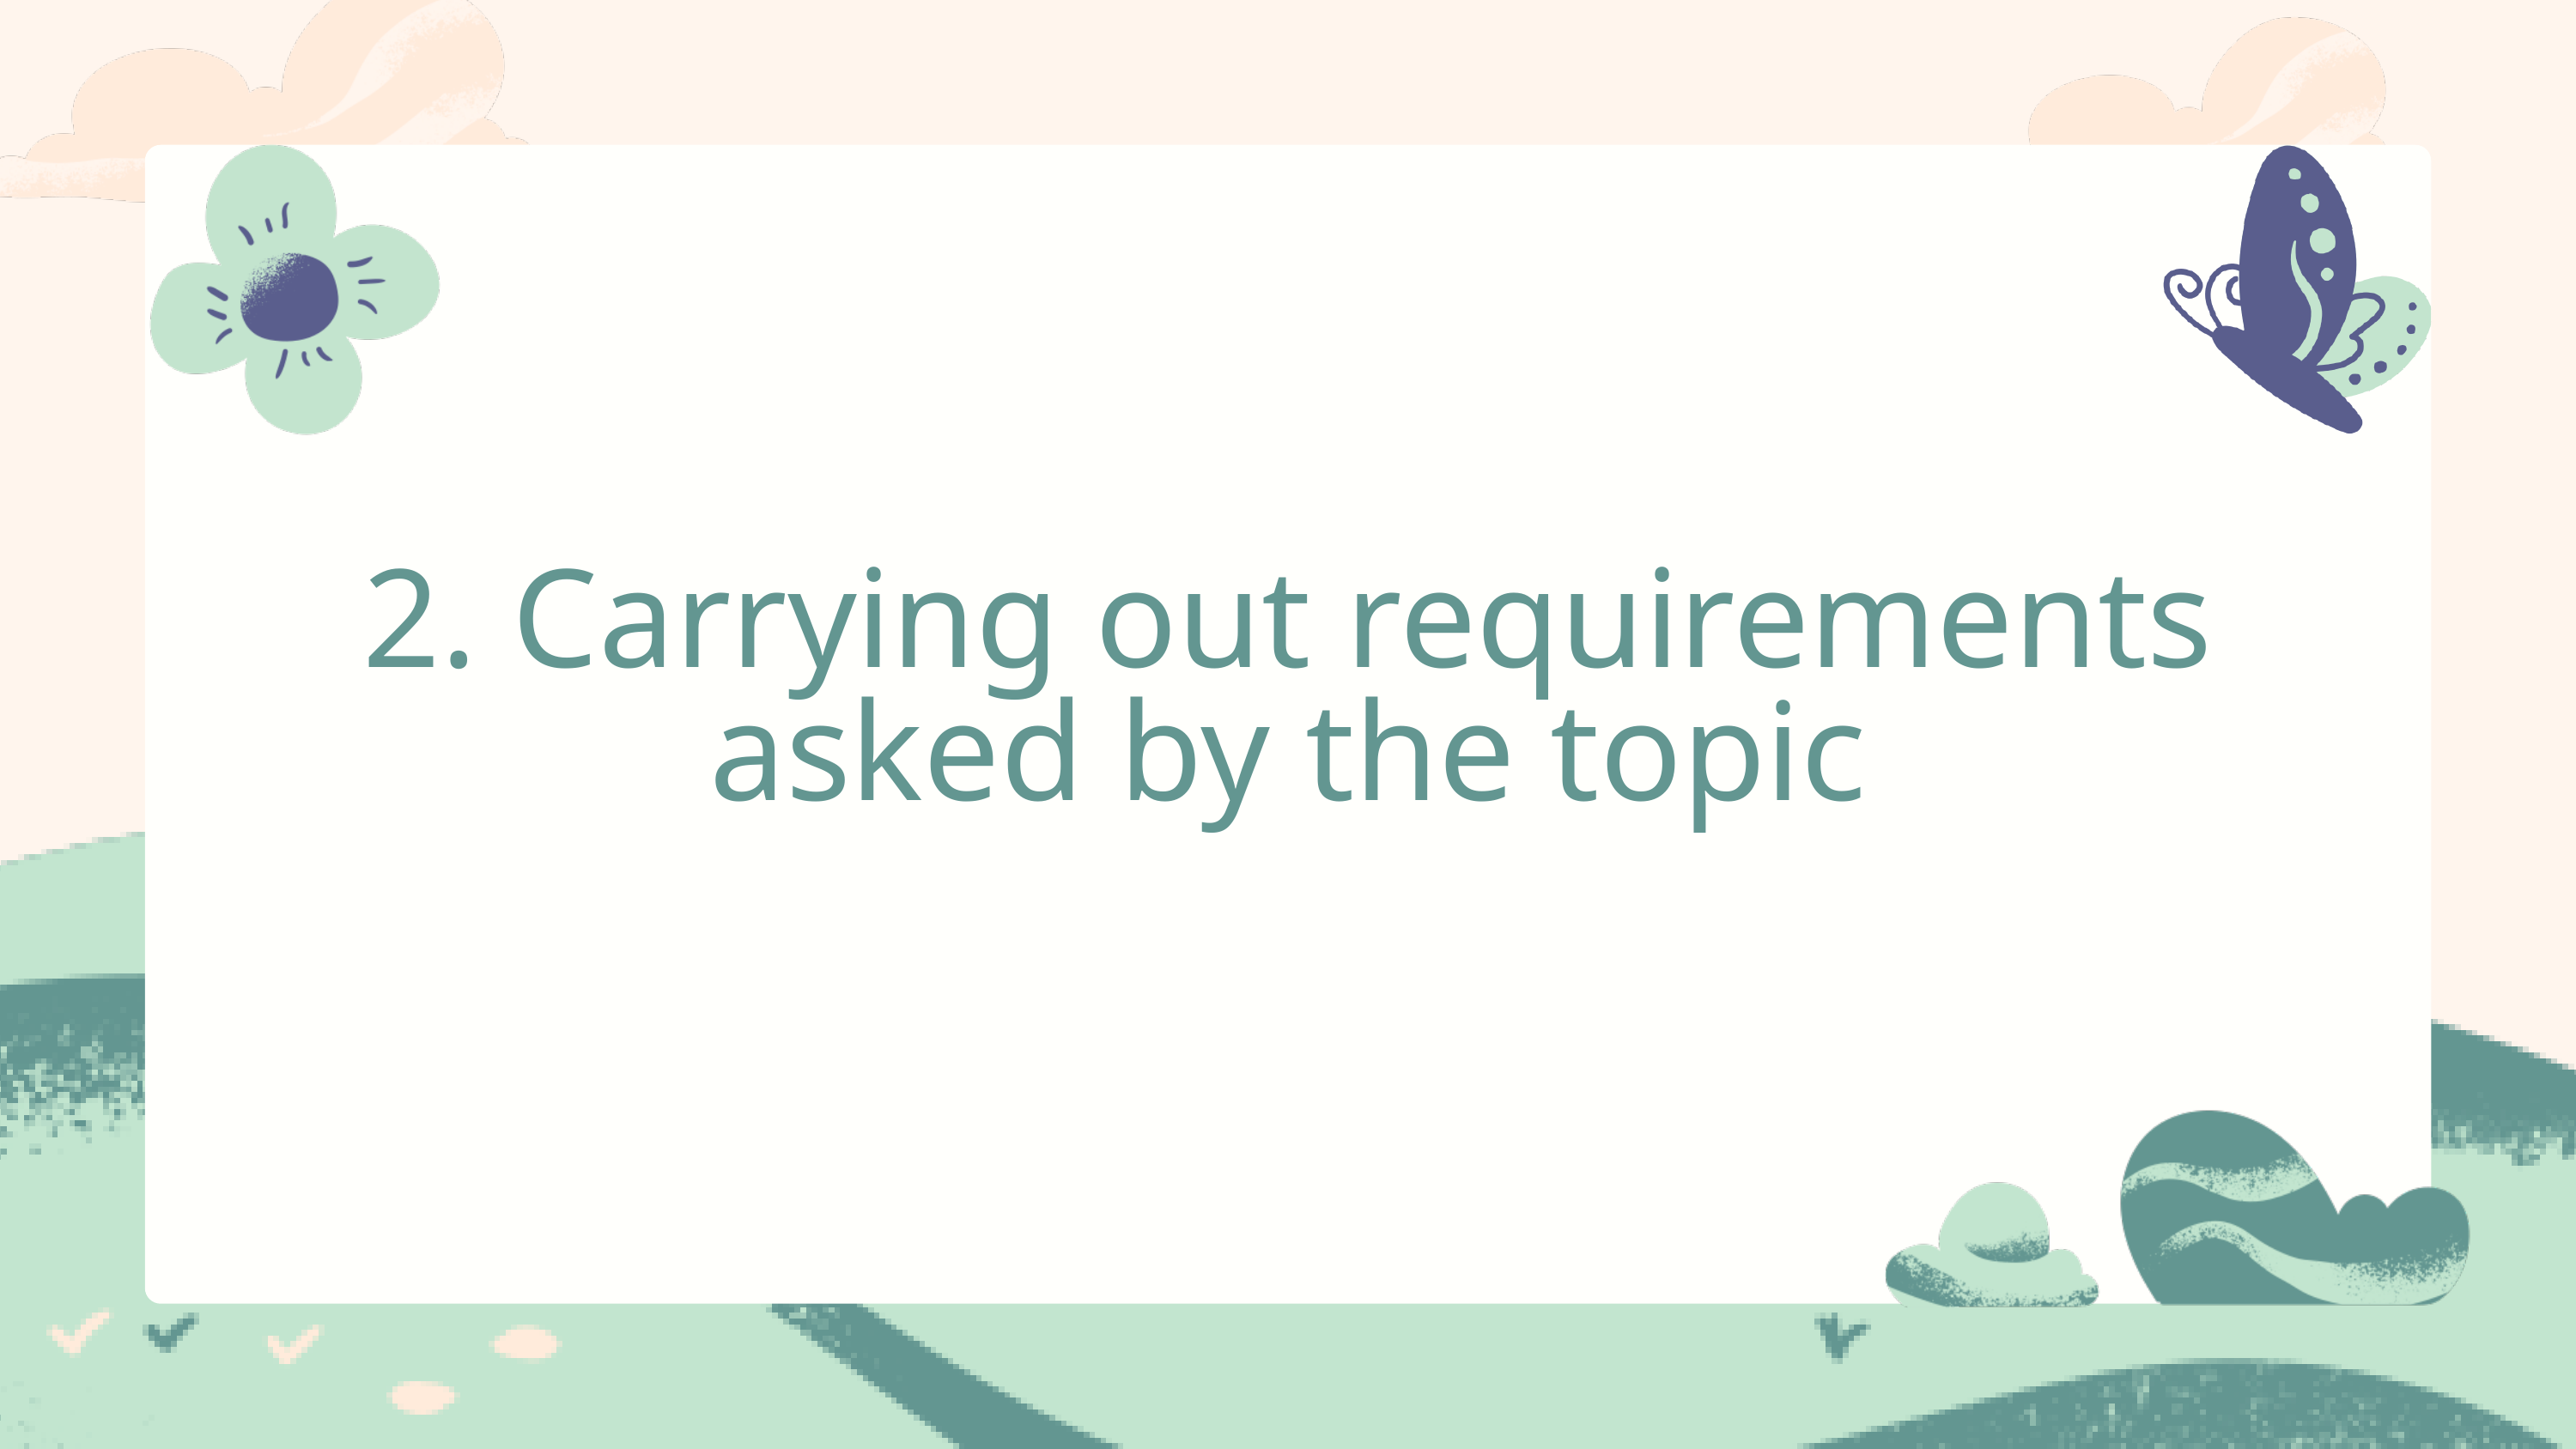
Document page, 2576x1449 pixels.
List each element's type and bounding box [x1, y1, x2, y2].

text_box [1947, 15, 2432, 144]
text_box [144, 144, 2432, 1304]
text_box [2432, 1108, 2471, 1308]
text_box [0, 0, 560, 203]
text_box [0, 809, 2576, 1449]
